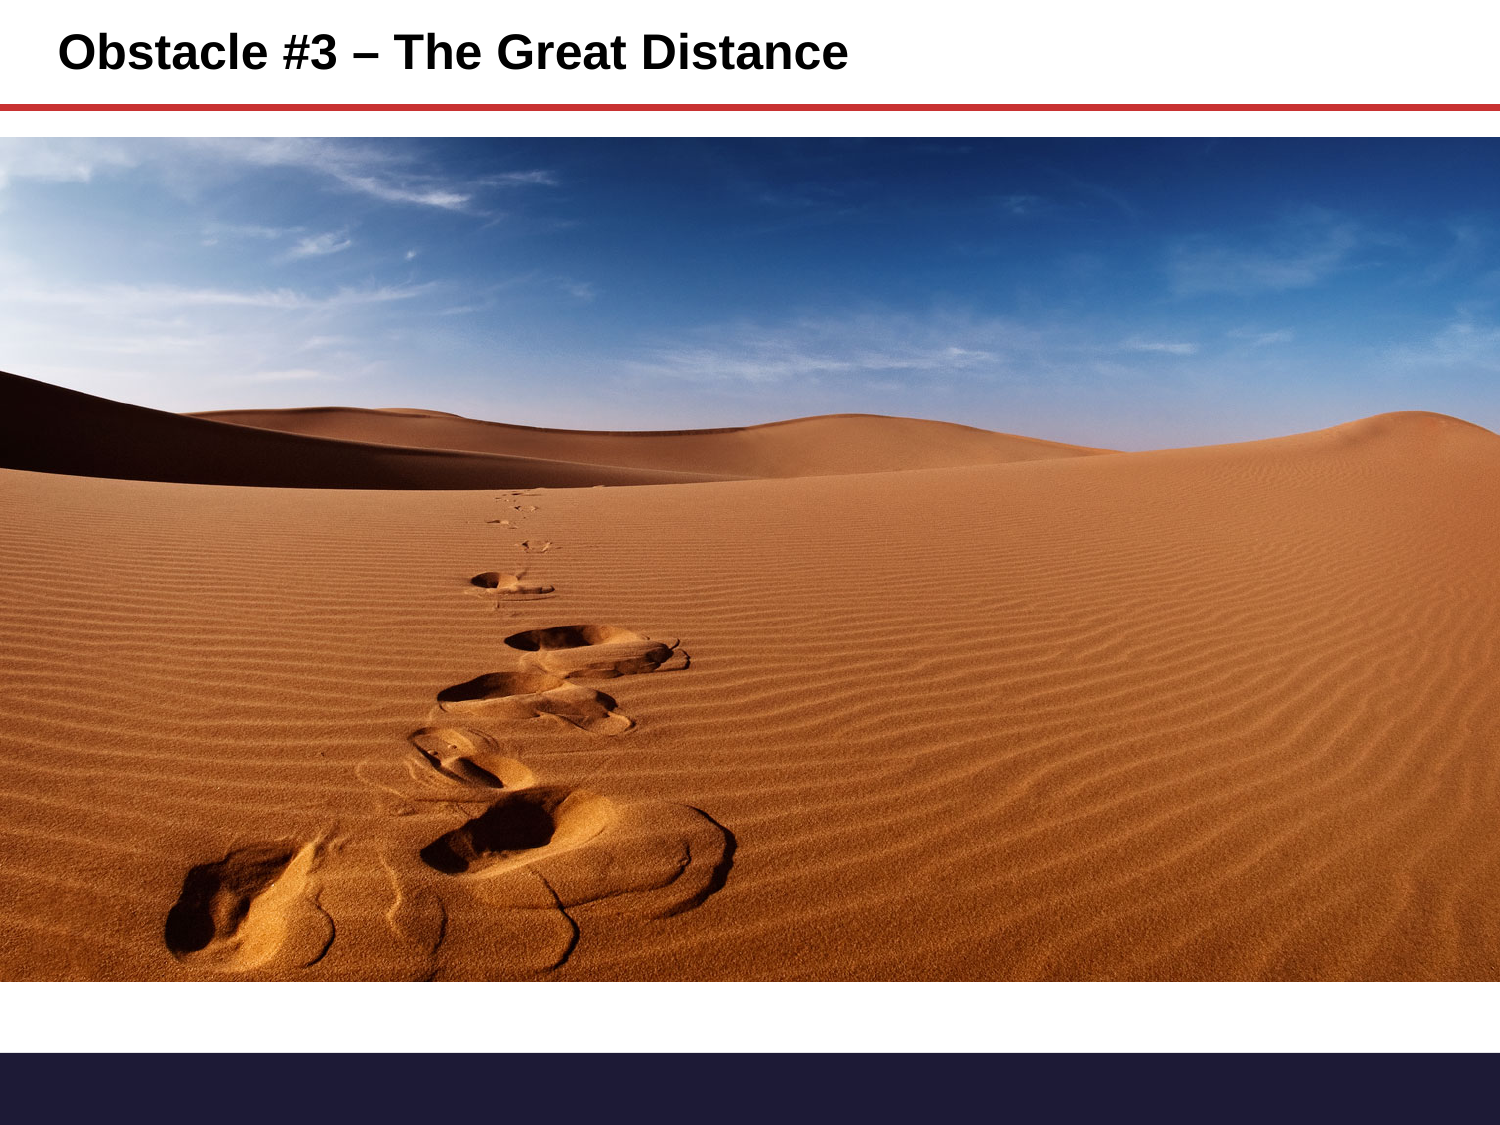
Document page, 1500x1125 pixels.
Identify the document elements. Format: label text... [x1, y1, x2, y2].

picture [0, 137, 1500, 982]
title Obstacle #3 – The Great Distance [49, 0, 948, 108]
